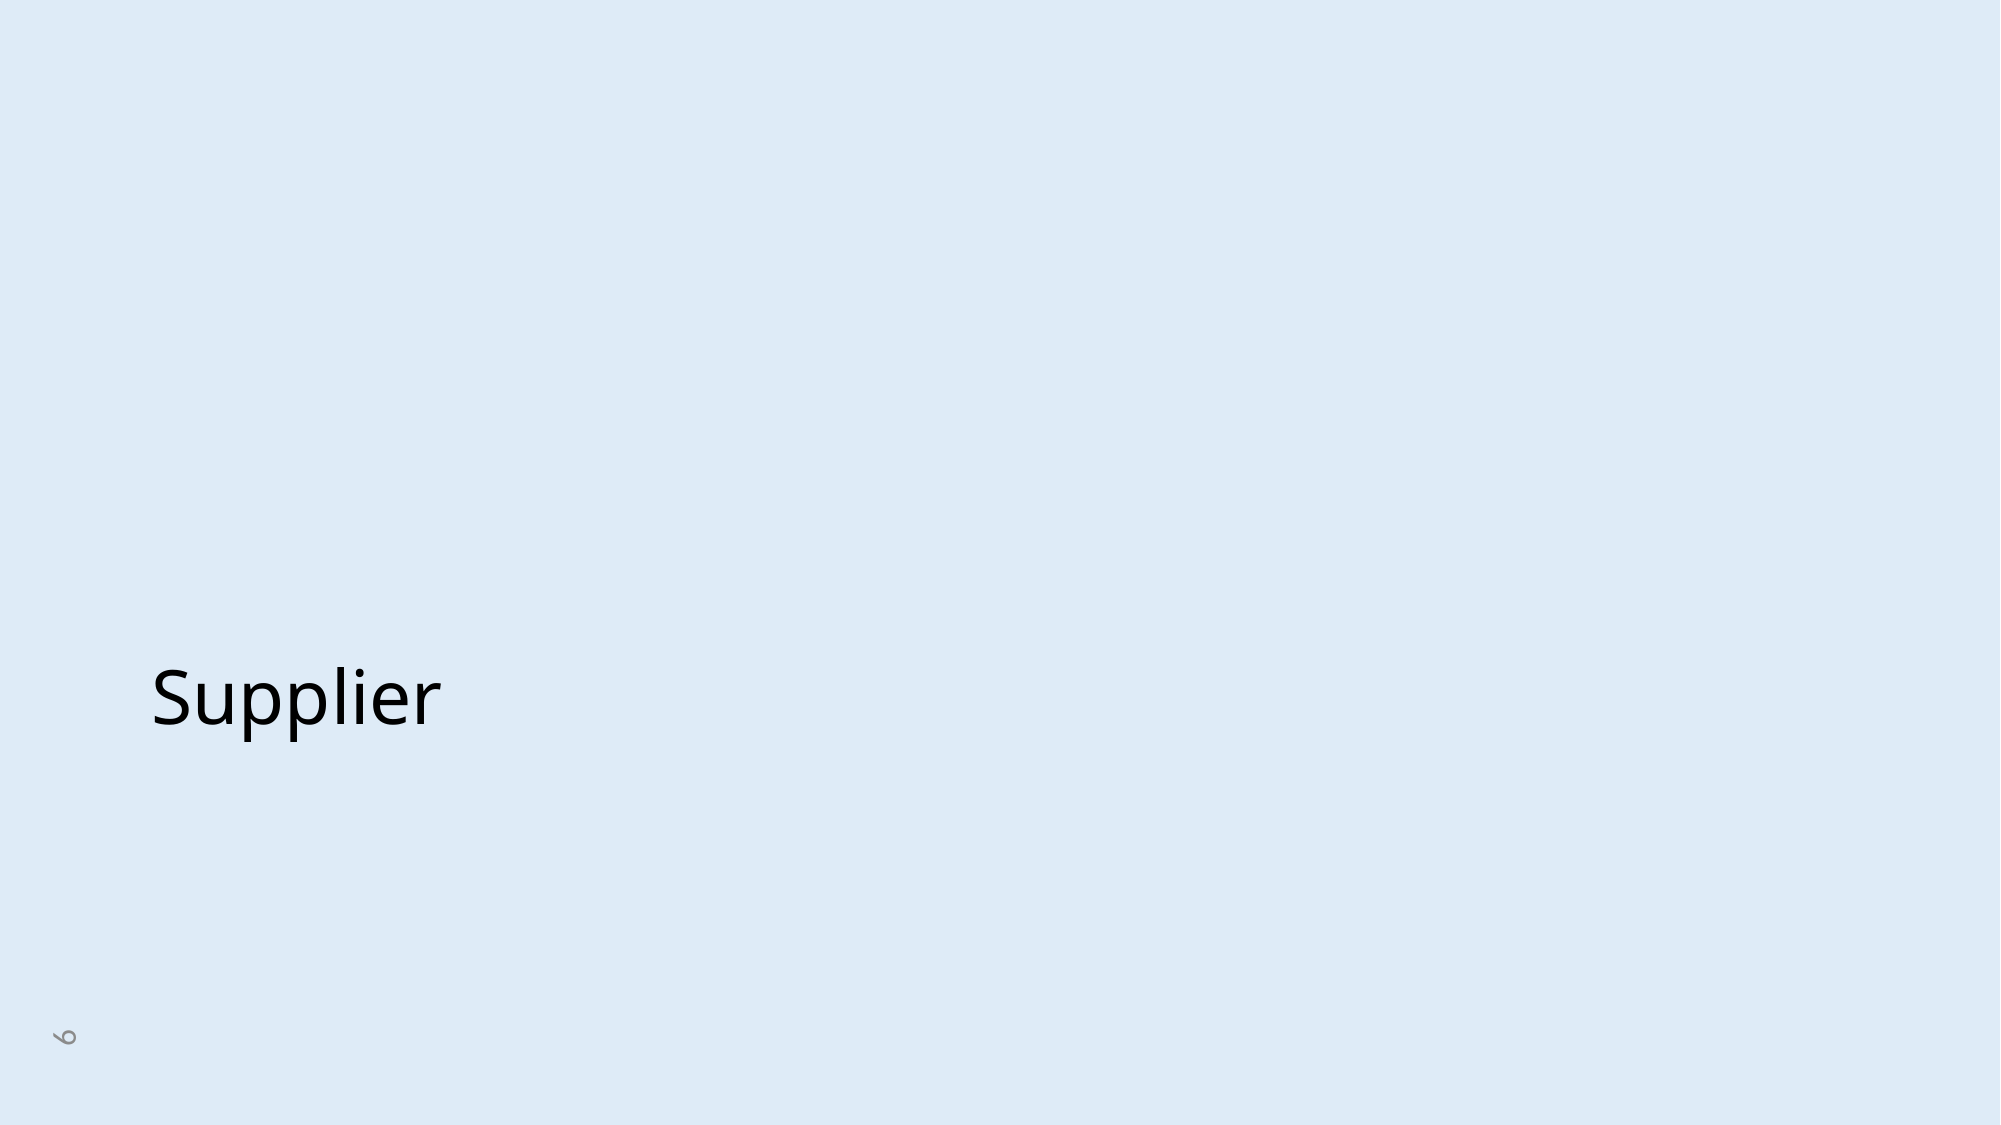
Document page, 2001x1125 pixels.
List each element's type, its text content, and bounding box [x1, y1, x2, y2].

slide_number 6 [32, 969, 93, 1108]
title Supplier [136, 280, 1862, 749]
